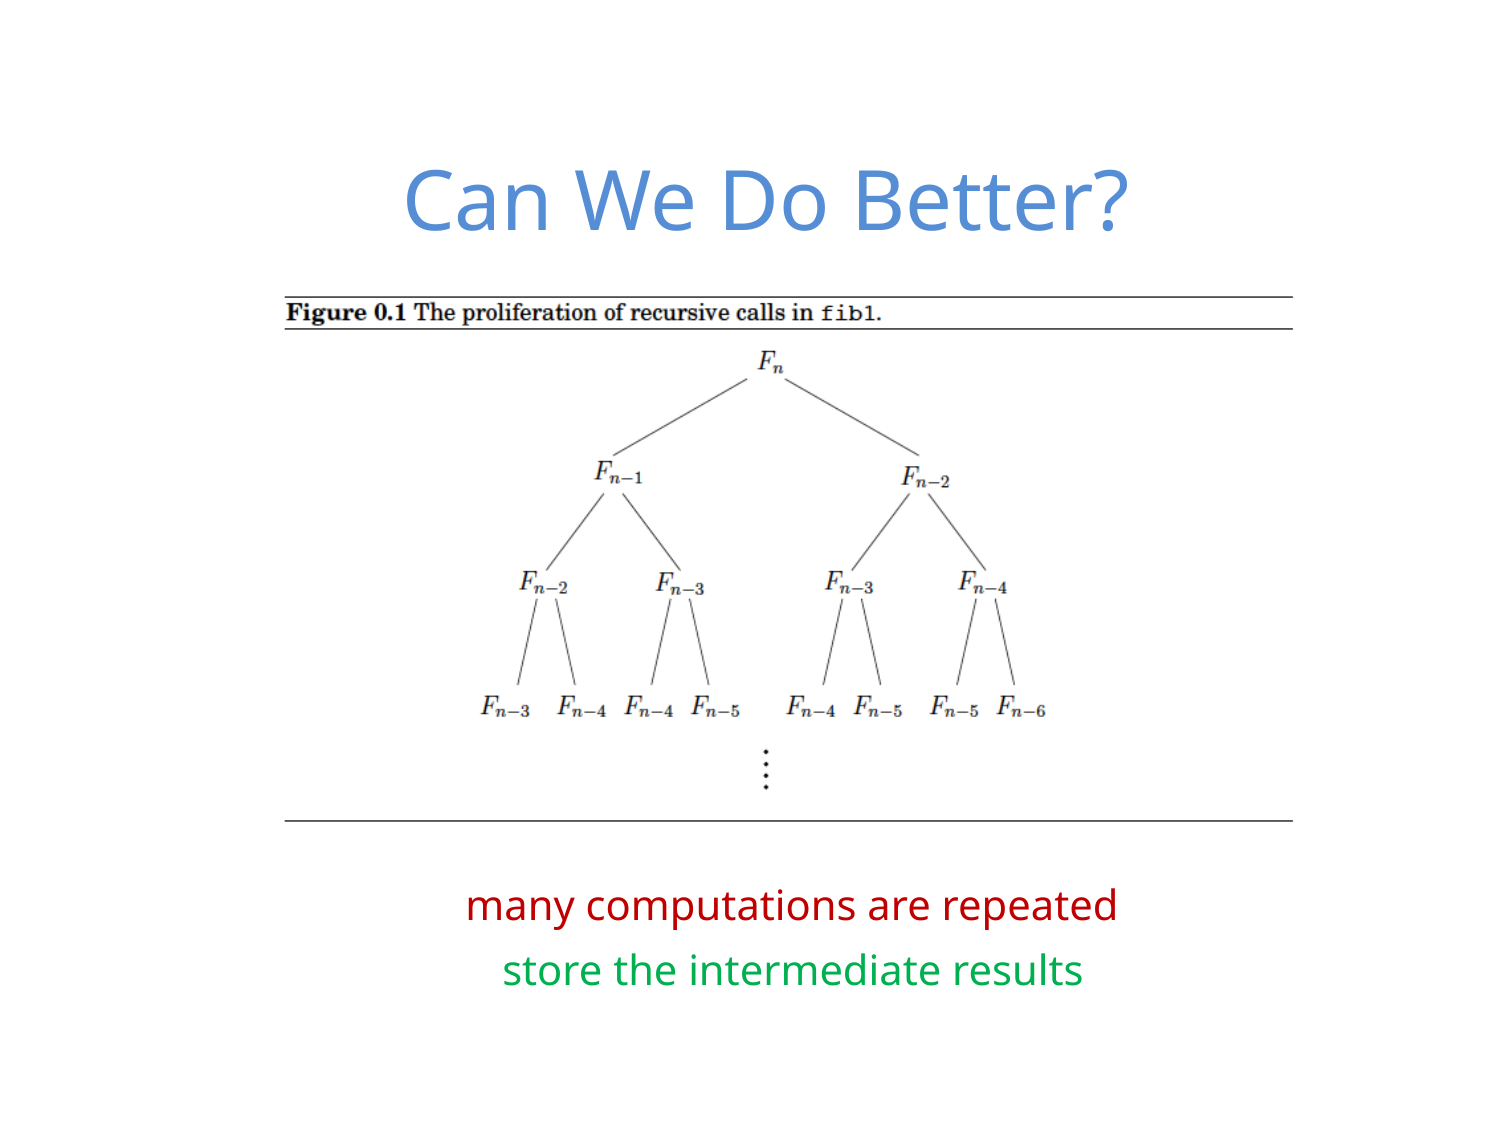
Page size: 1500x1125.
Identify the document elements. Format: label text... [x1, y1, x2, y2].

title Can We Do Better? [187, 97, 1346, 298]
text_box many computations are repeated [450, 871, 1134, 936]
text_box store the intermediate results [487, 936, 1099, 1002]
picture [273, 282, 1313, 843]
